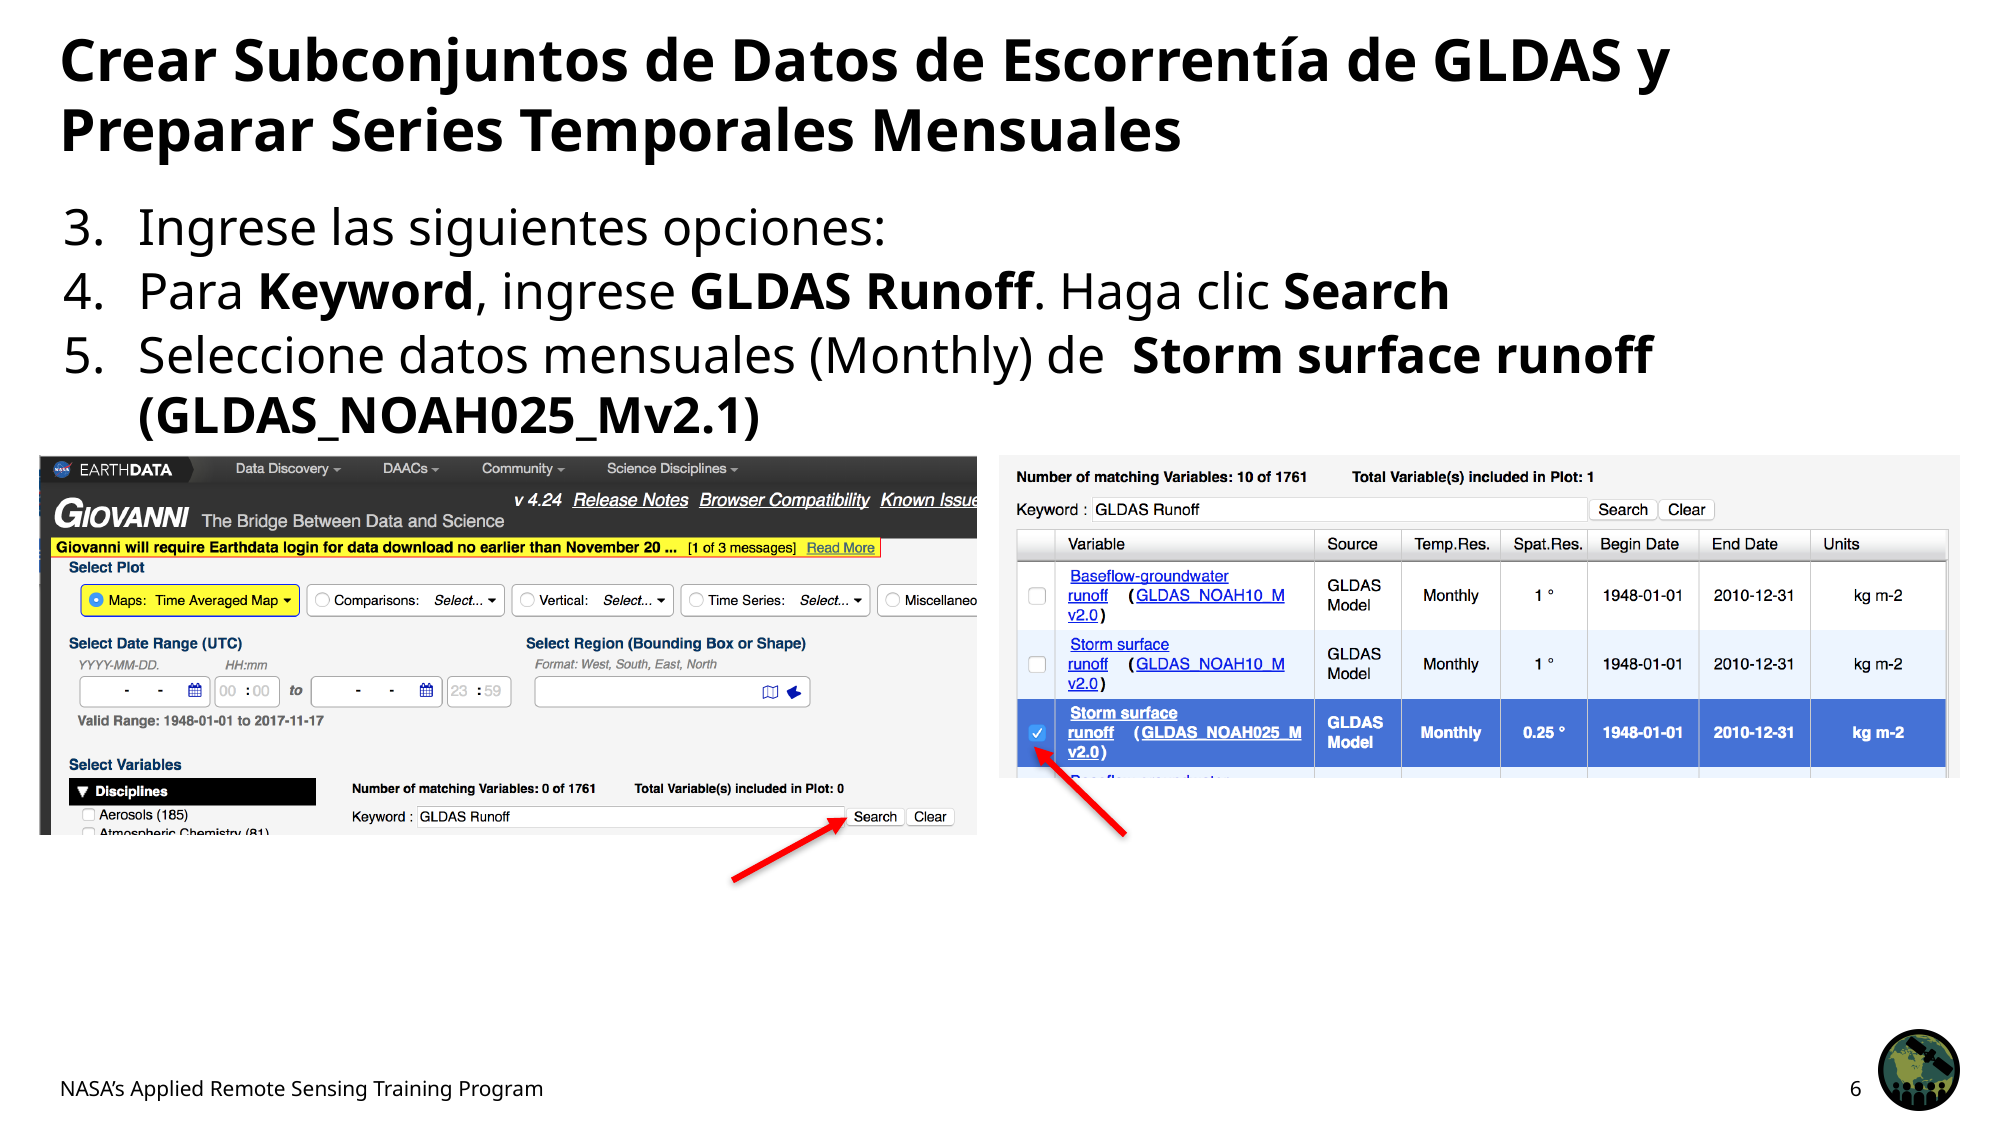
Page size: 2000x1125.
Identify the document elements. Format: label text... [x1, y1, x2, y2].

picture [39, 454, 977, 836]
list Ingrese las siguientes opciones: Para Keyword, ingrese GLDAS Runoff. Haga clic Search Seleccione datos mensuales (Monthly) de Storm surface runoff (GLDAS_NOAH025_Mv2.1) [39, 185, 1960, 1013]
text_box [1033, 746, 1126, 836]
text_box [732, 817, 848, 881]
picture [1878, 1029, 1960, 1111]
title Crear Subconjuntos de Datos de Escorrentía de GLDAS y Preparar Series Temporales Mensuales [39, 45, 1960, 140]
picture [999, 454, 1960, 779]
